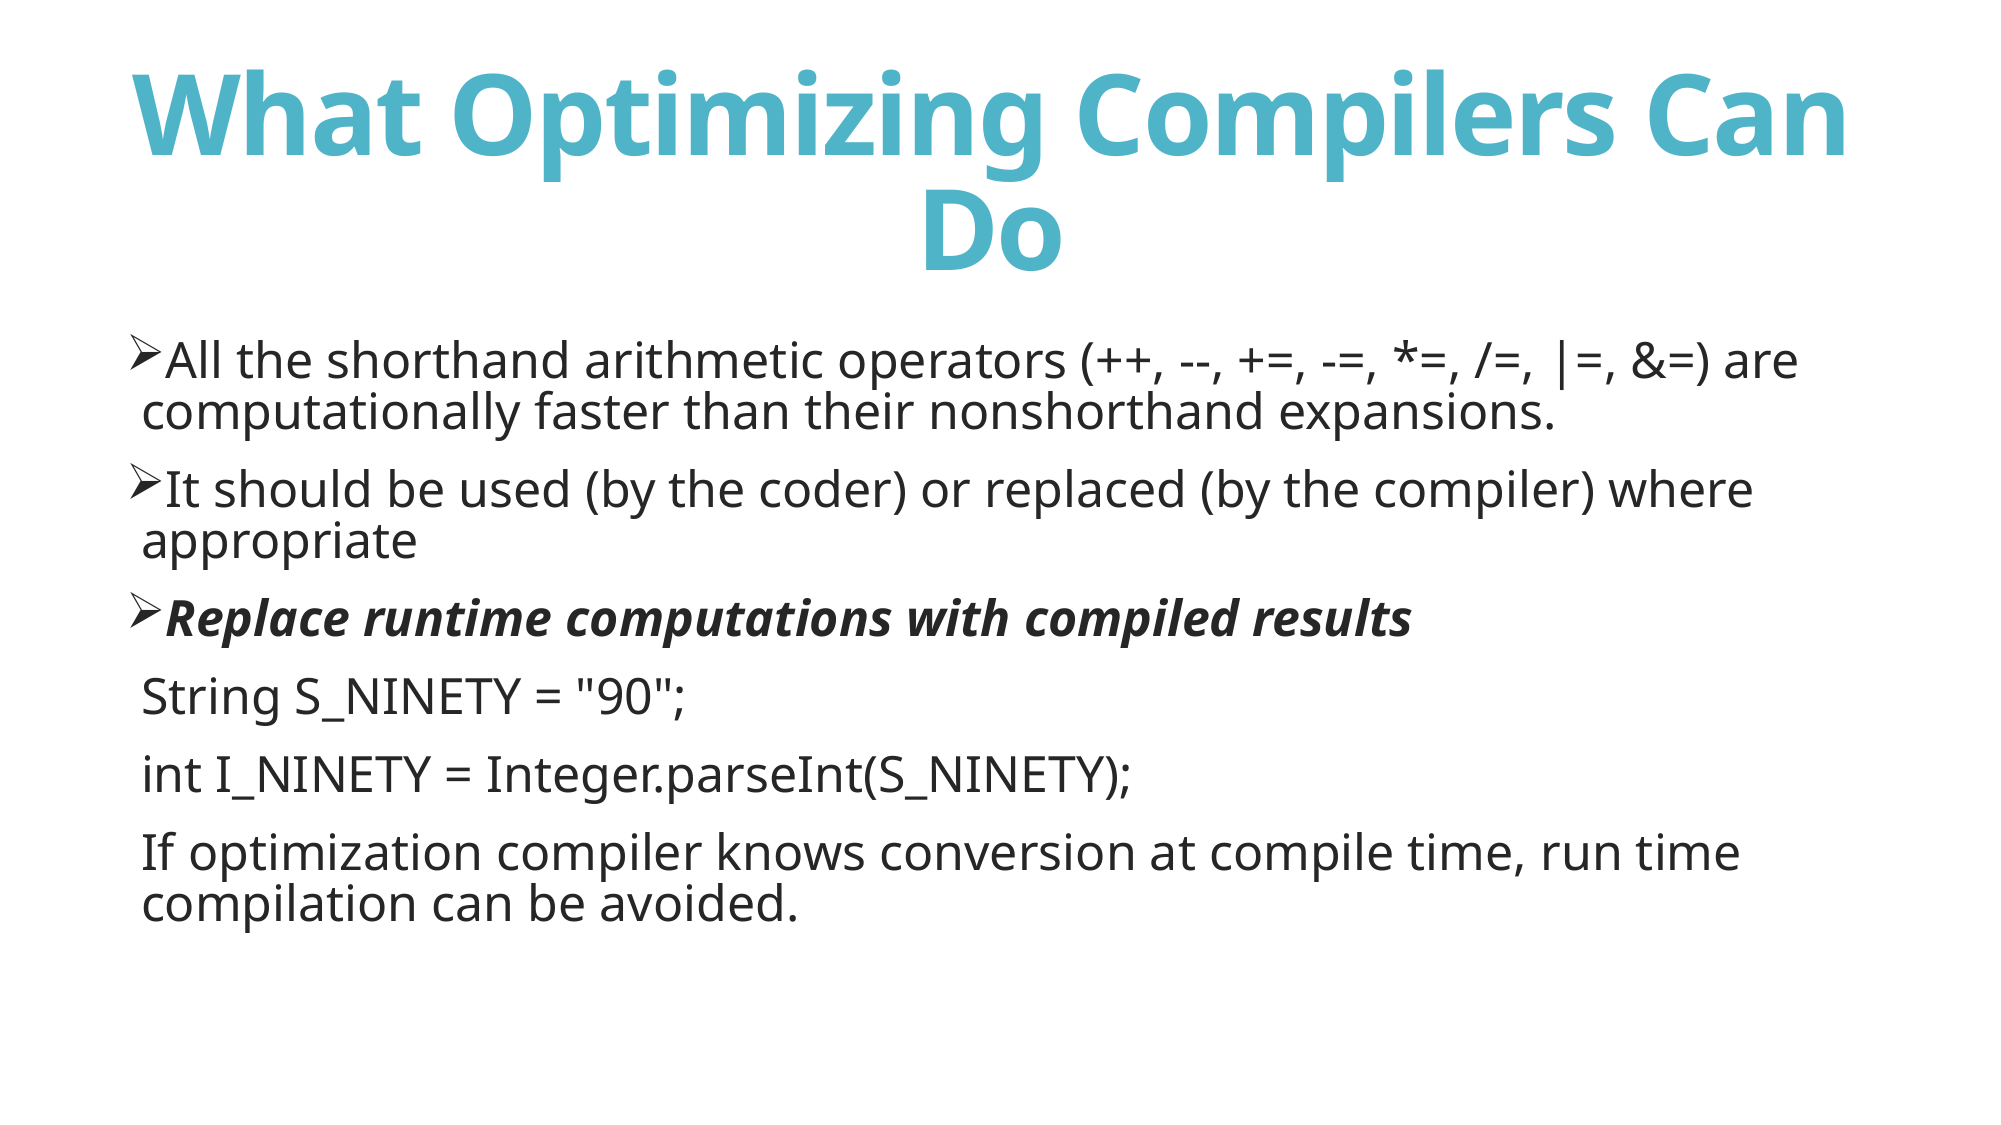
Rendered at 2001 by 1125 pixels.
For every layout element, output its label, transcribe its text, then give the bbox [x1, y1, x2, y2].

title What Optimizing Compilers Can Do [107, 81, 1875, 276]
list All the shorthand arithmetic operators (++, --, +=, -=, *=, /=, |=, &=) are computationally faster than their nonshorthand expansions. It should be used (by the coder) or replaced (by the compiler) where appropriate Replace runtime computations with compiled results String S_NINETY = "90"; int I_NINETY = Integer.parseInt(S_NINETY); If optimization compiler knows conversion at compile time, run time compilation can be avoided. [111, 329, 1876, 1012]
